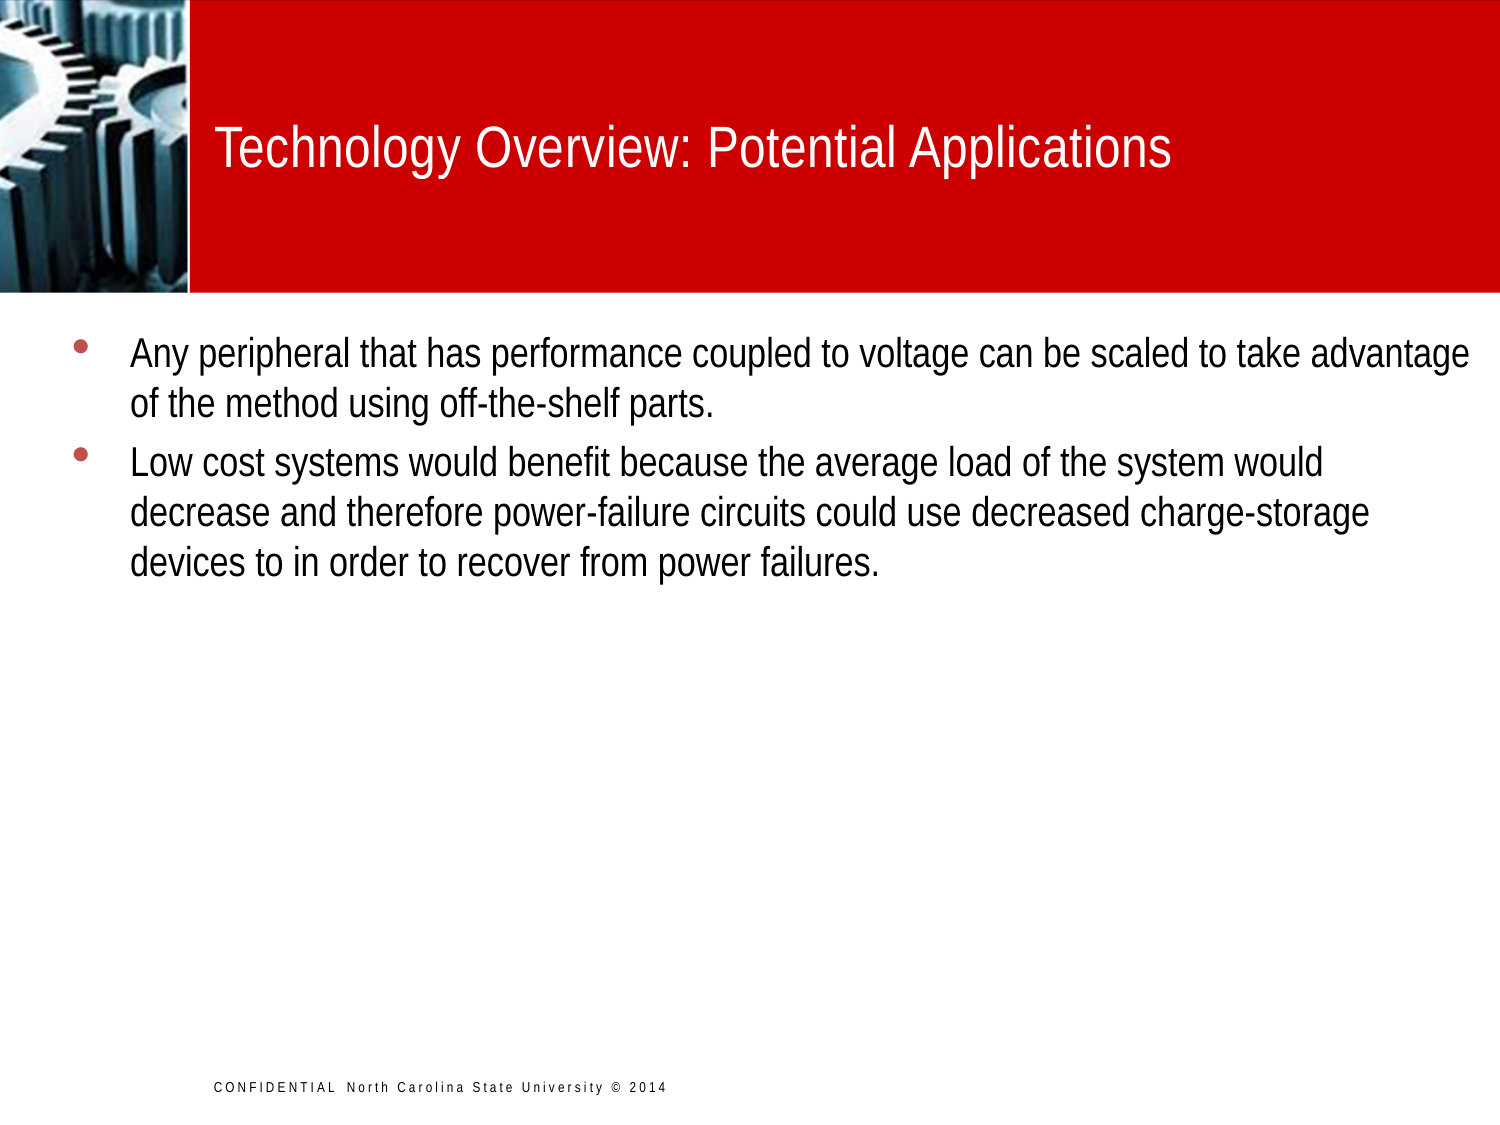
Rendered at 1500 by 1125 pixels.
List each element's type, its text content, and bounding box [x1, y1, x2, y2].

text_box Technology Overview: Potential Applications [199, 101, 1323, 187]
picture [0, 0, 1500, 1125]
list Any peripheral that has performance coupled to voltage can be scaled to take advantage of the method using off-the-shelf parts. Low cost systems would benefit because the average load of the system would decrease and therefore power-failure circuits could use decreased charge-storage devices to in order to recover from power failures. [58, 318, 1488, 1033]
